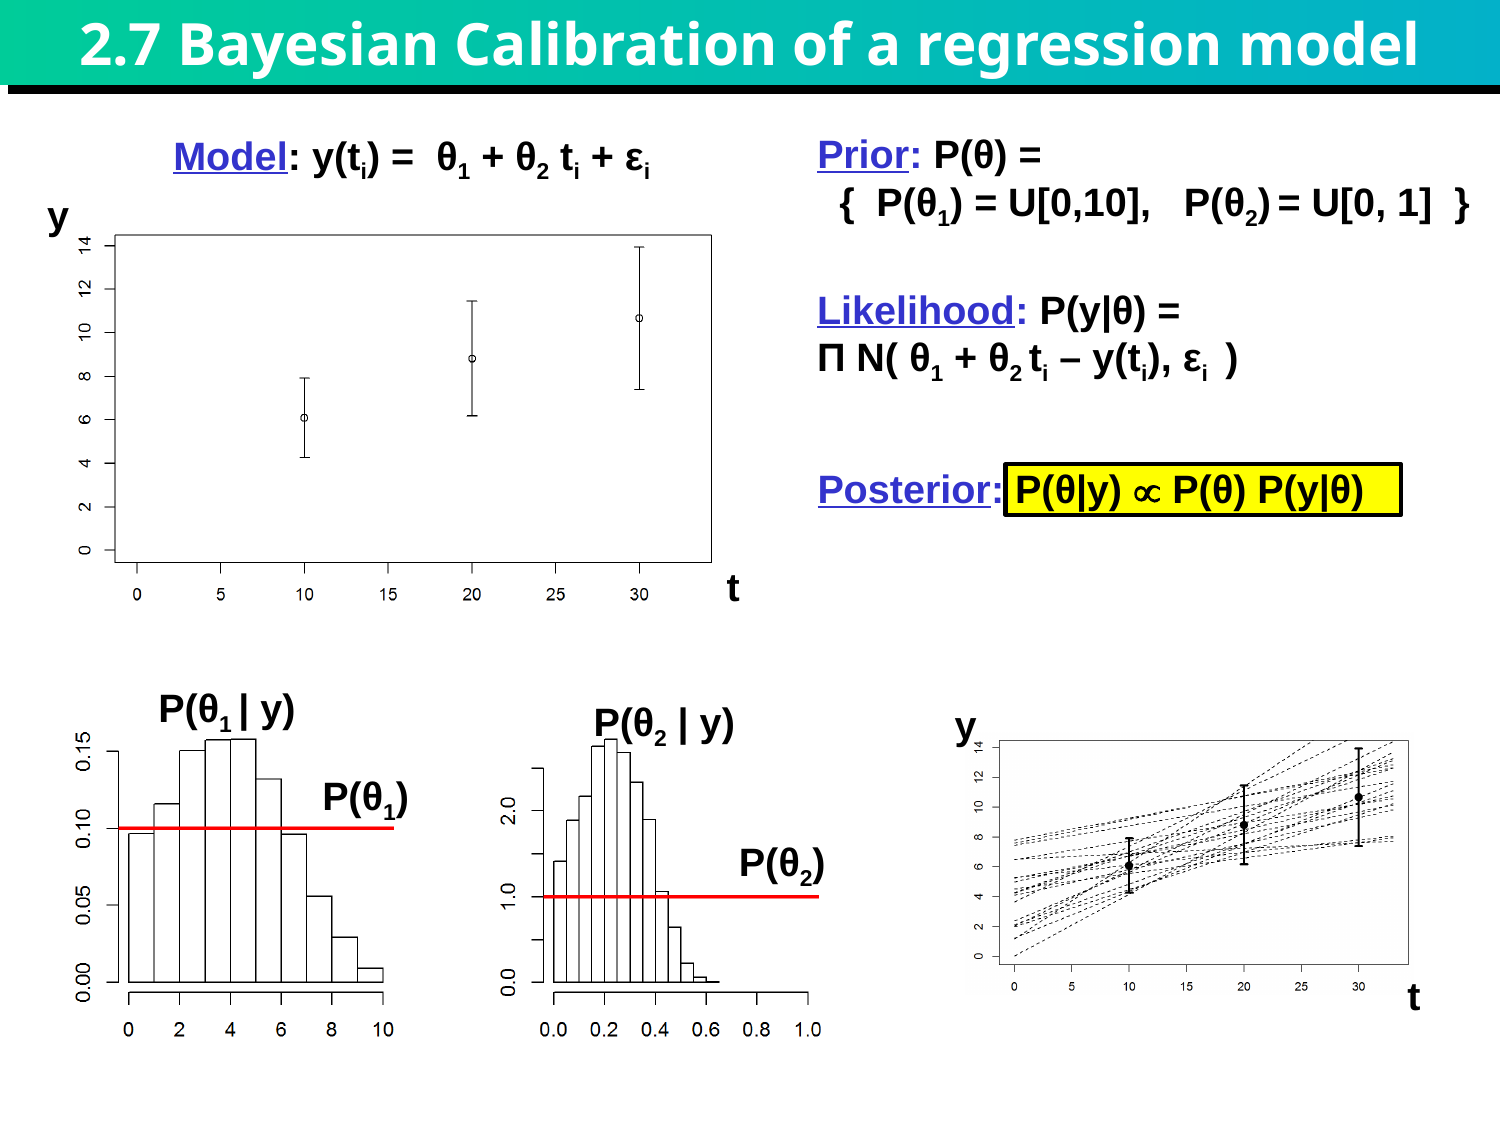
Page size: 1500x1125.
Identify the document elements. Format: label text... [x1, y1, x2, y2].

text_box t [725, 554, 804, 617]
text_box Model: y(ti) = θ1 + θ2 ti + εi [117, 123, 706, 192]
picture [68, 221, 726, 611]
text_box Likelihood: P(y|θ) = Π N( θ1 + θ2 ti – y(ti), εi ) [802, 277, 1452, 394]
text_box Prior: P(θ) = { P(θ1) = U[0,10], P(θ2) = U[0, 1] } [814, 121, 1485, 238]
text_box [68, 678, 871, 1047]
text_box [915, 691, 1485, 1027]
text_box y [8, 182, 108, 245]
text_box [1397, 464, 1402, 515]
text_box Posterior: P(θ|y)  P(θ) P(y|θ) [802, 457, 1397, 520]
title 2.7 Bayesian Calibration of a regression model [0, 0, 1500, 86]
